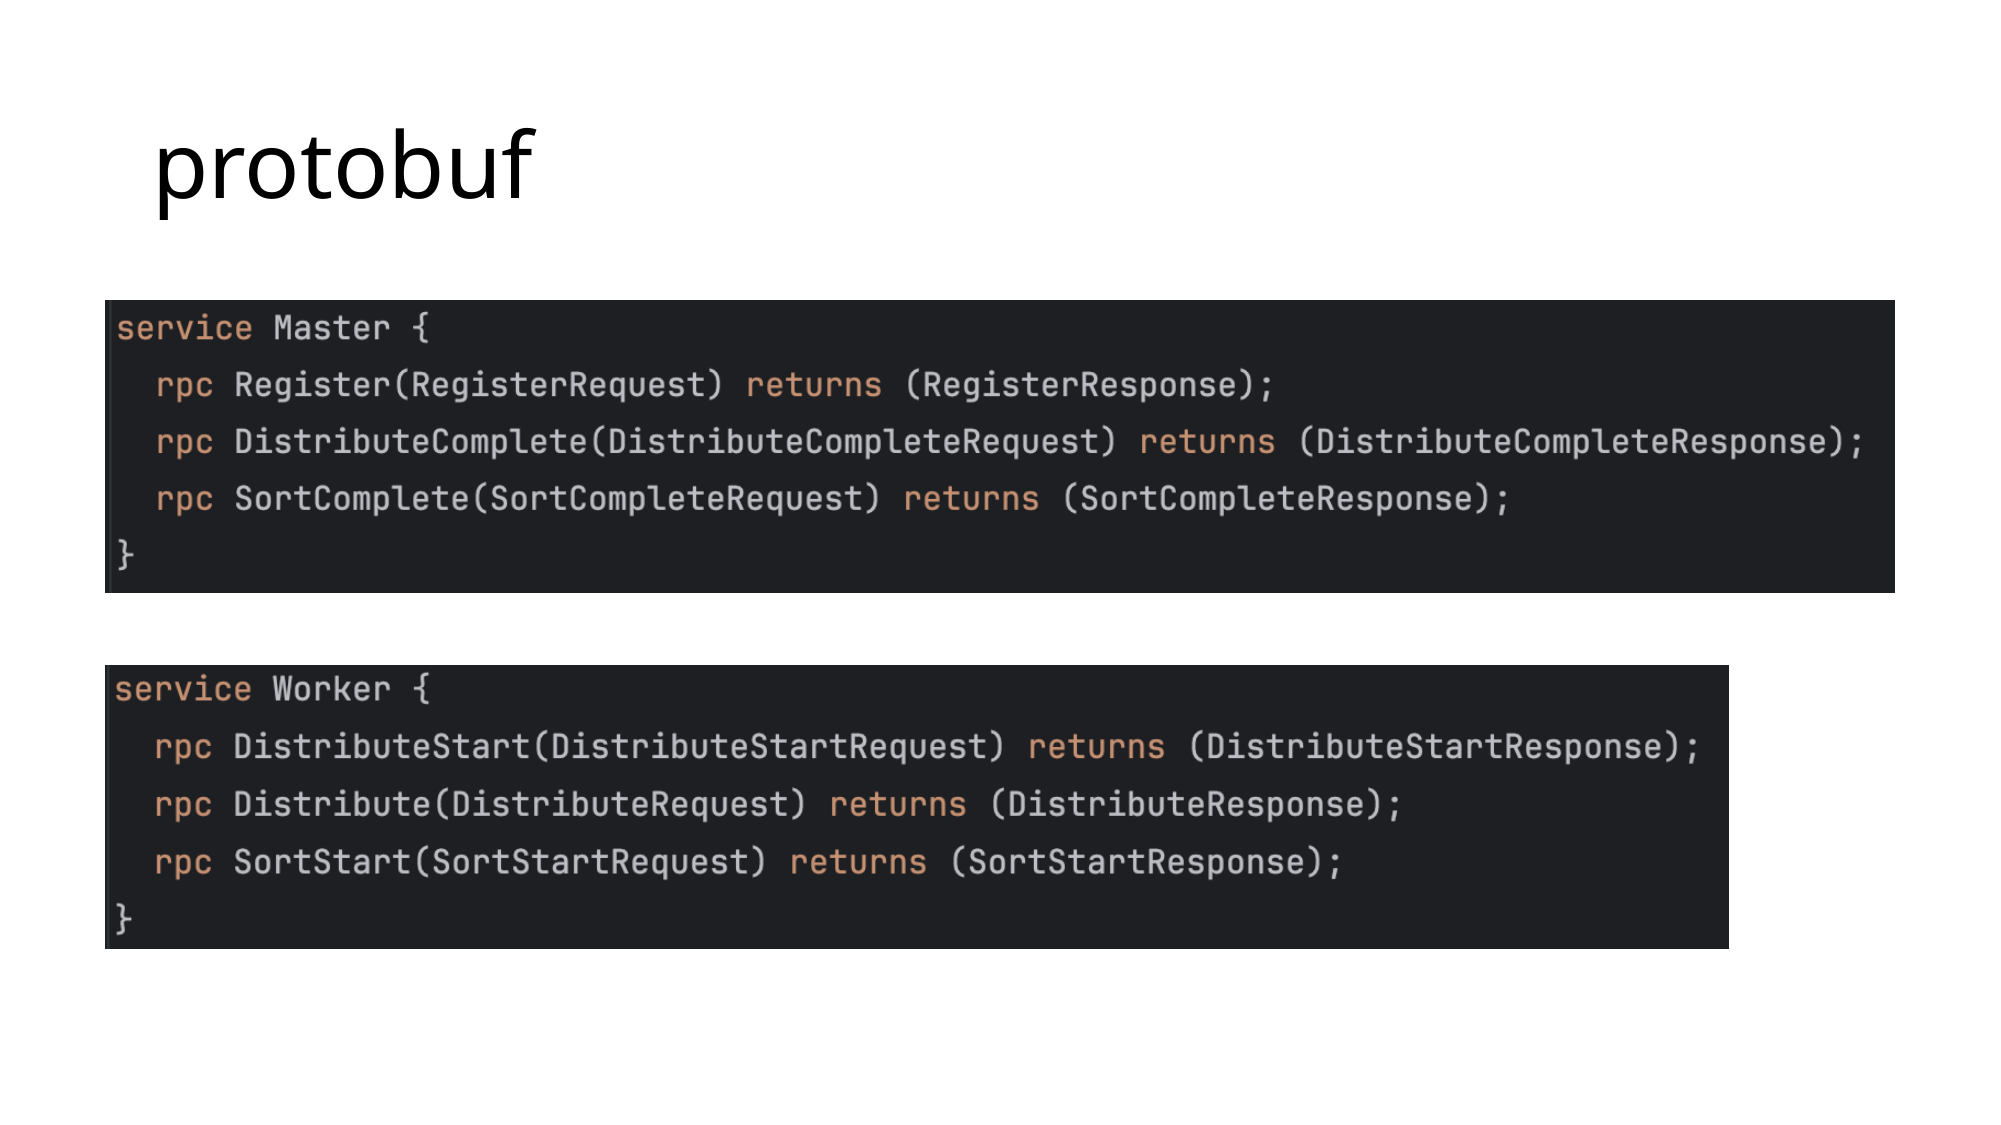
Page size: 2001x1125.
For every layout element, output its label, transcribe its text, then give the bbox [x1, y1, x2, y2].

picture [105, 665, 1729, 949]
title protobuf [137, 59, 1863, 278]
picture [105, 300, 1895, 594]
